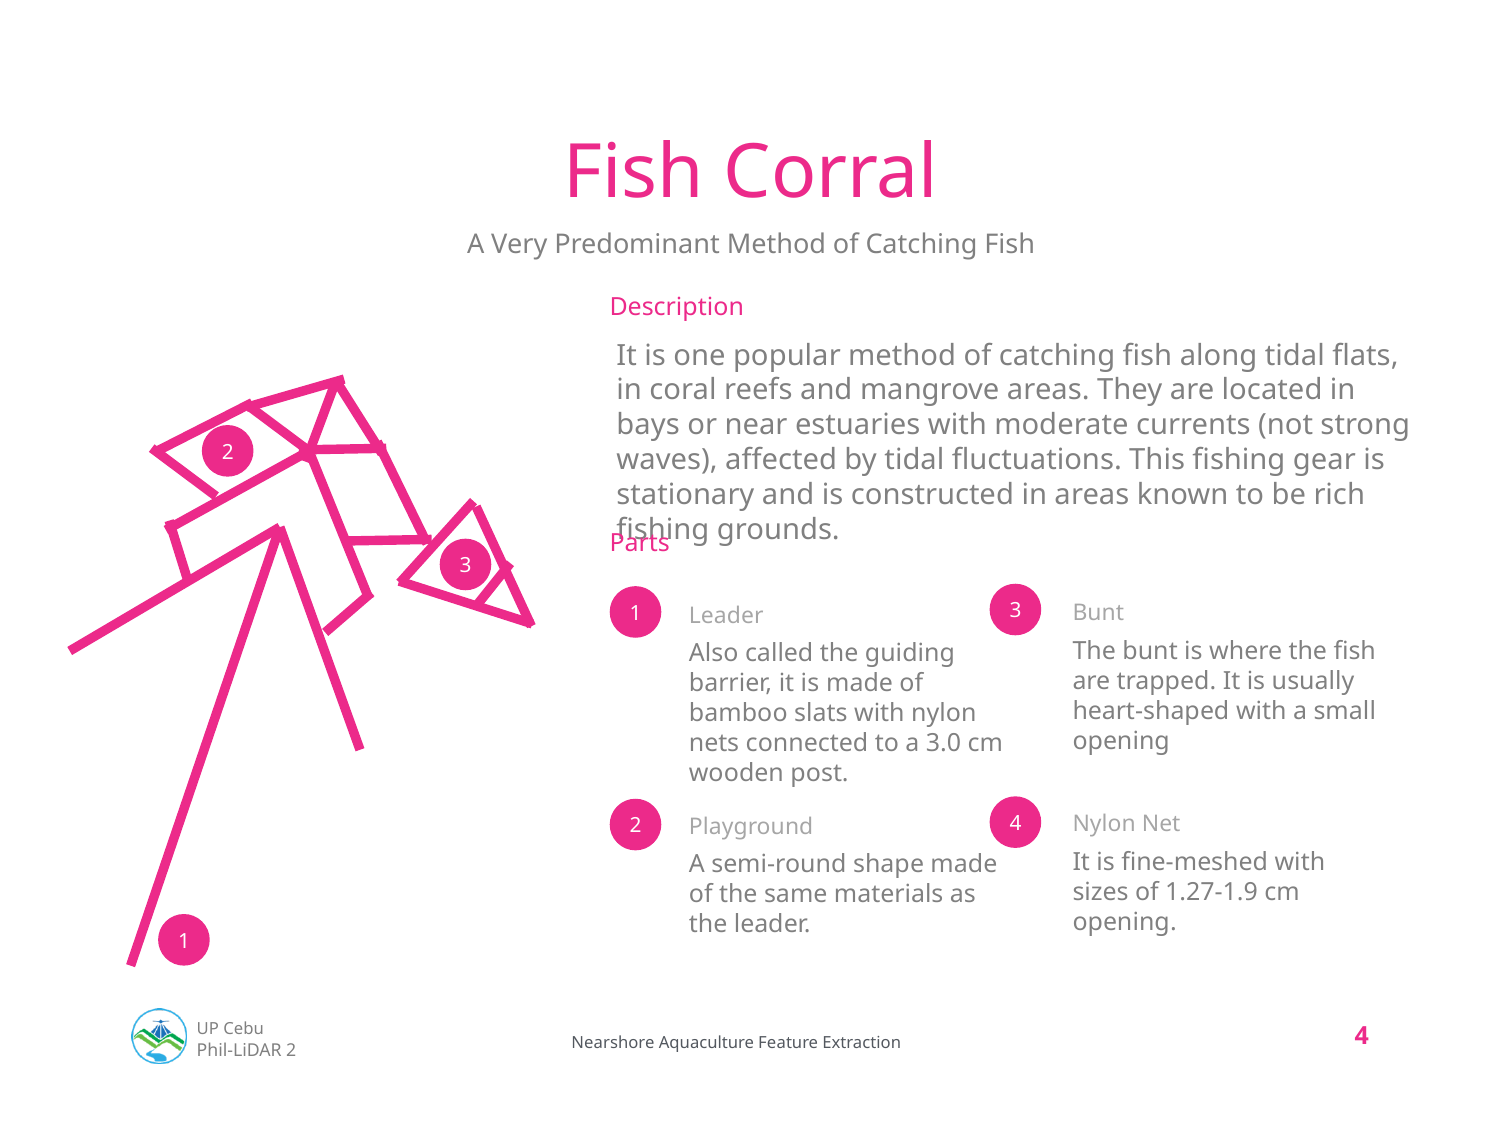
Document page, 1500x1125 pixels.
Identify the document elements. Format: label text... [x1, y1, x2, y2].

text_box Also called the guiding barrier, it is made of bamboo slats with nylon nets connected to a 3.0 cm wooden post. [688, 636, 1004, 787]
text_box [70, 369, 500, 1001]
text_box It is one popular method of catching fish along tidal flats, in coral reefs and mangrove areas. They are located in bays or near estuaries with moderate currents (not strong waves), affected by tidal fluctuations. This fishing gear is stationary and is constructed in areas known to be rich fishing grounds. [616, 335, 1419, 546]
text_box A semi-round shape made of the same materials as the leader. [688, 847, 1004, 938]
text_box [609, 586, 908, 638]
list Parts [609, 521, 926, 565]
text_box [989, 583, 1291, 636]
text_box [609, 798, 908, 851]
picture [131, 1008, 187, 1064]
list Description [609, 286, 926, 330]
list 4 [1242, 1012, 1369, 1061]
text_box A Very Predominant Method of Catching Fish [406, 218, 1096, 266]
text_box The bunt is where the fish are trapped. It is usually heart-shaped with a small opening [1072, 634, 1388, 755]
title Fish Corral [114, 112, 1388, 235]
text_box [989, 796, 1291, 848]
text_box It is fine-meshed with sizes of 1.27-1.9 cm opening. [1072, 845, 1388, 936]
